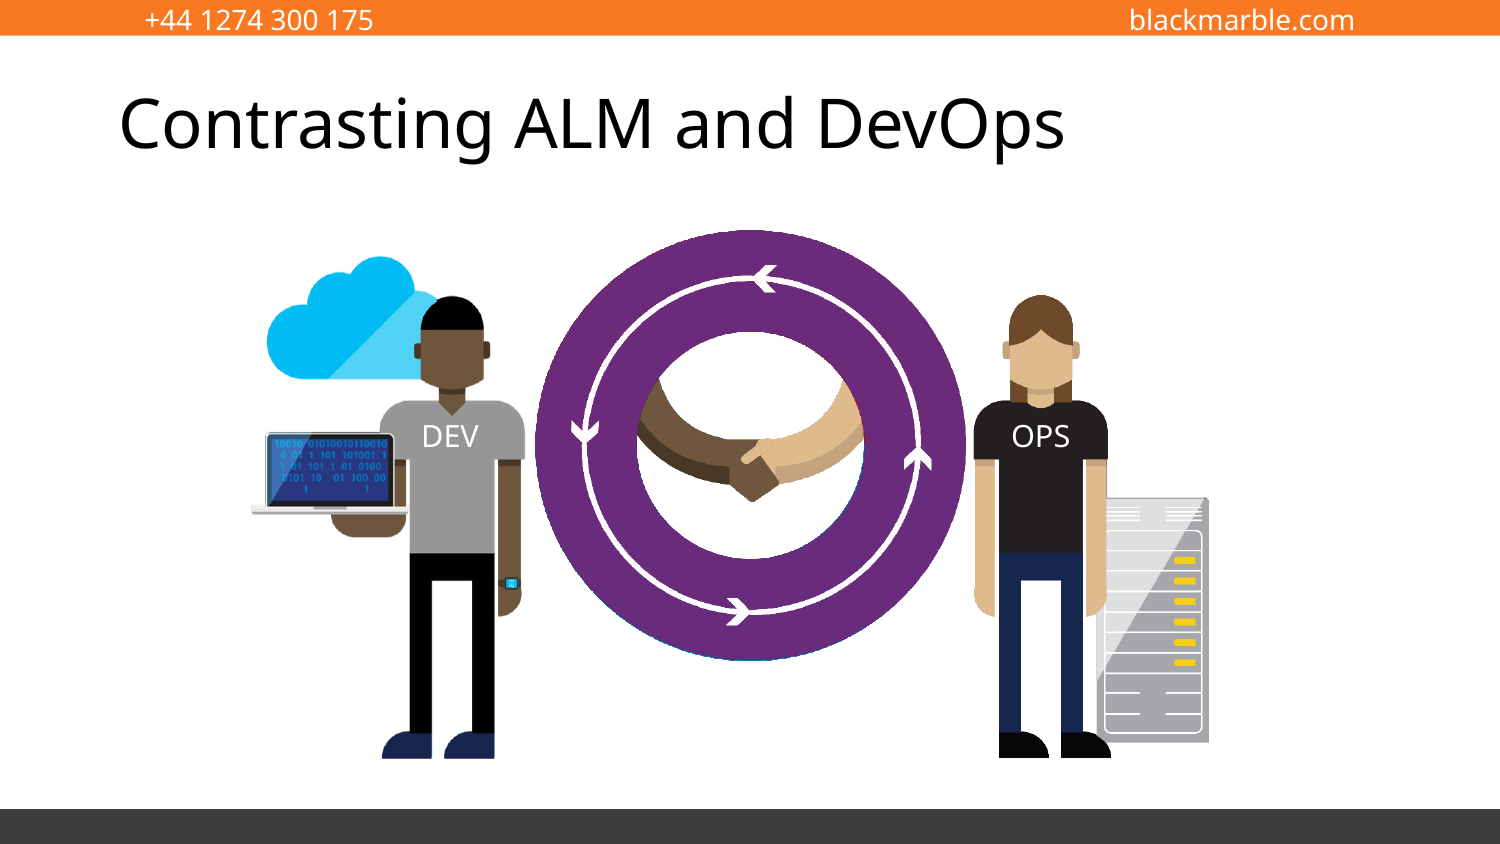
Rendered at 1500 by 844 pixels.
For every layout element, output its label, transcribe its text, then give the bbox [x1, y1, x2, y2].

picture [535, 230, 966, 660]
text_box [235, 230, 1209, 778]
title Contrasting ALM and DevOps [103, 44, 1397, 208]
